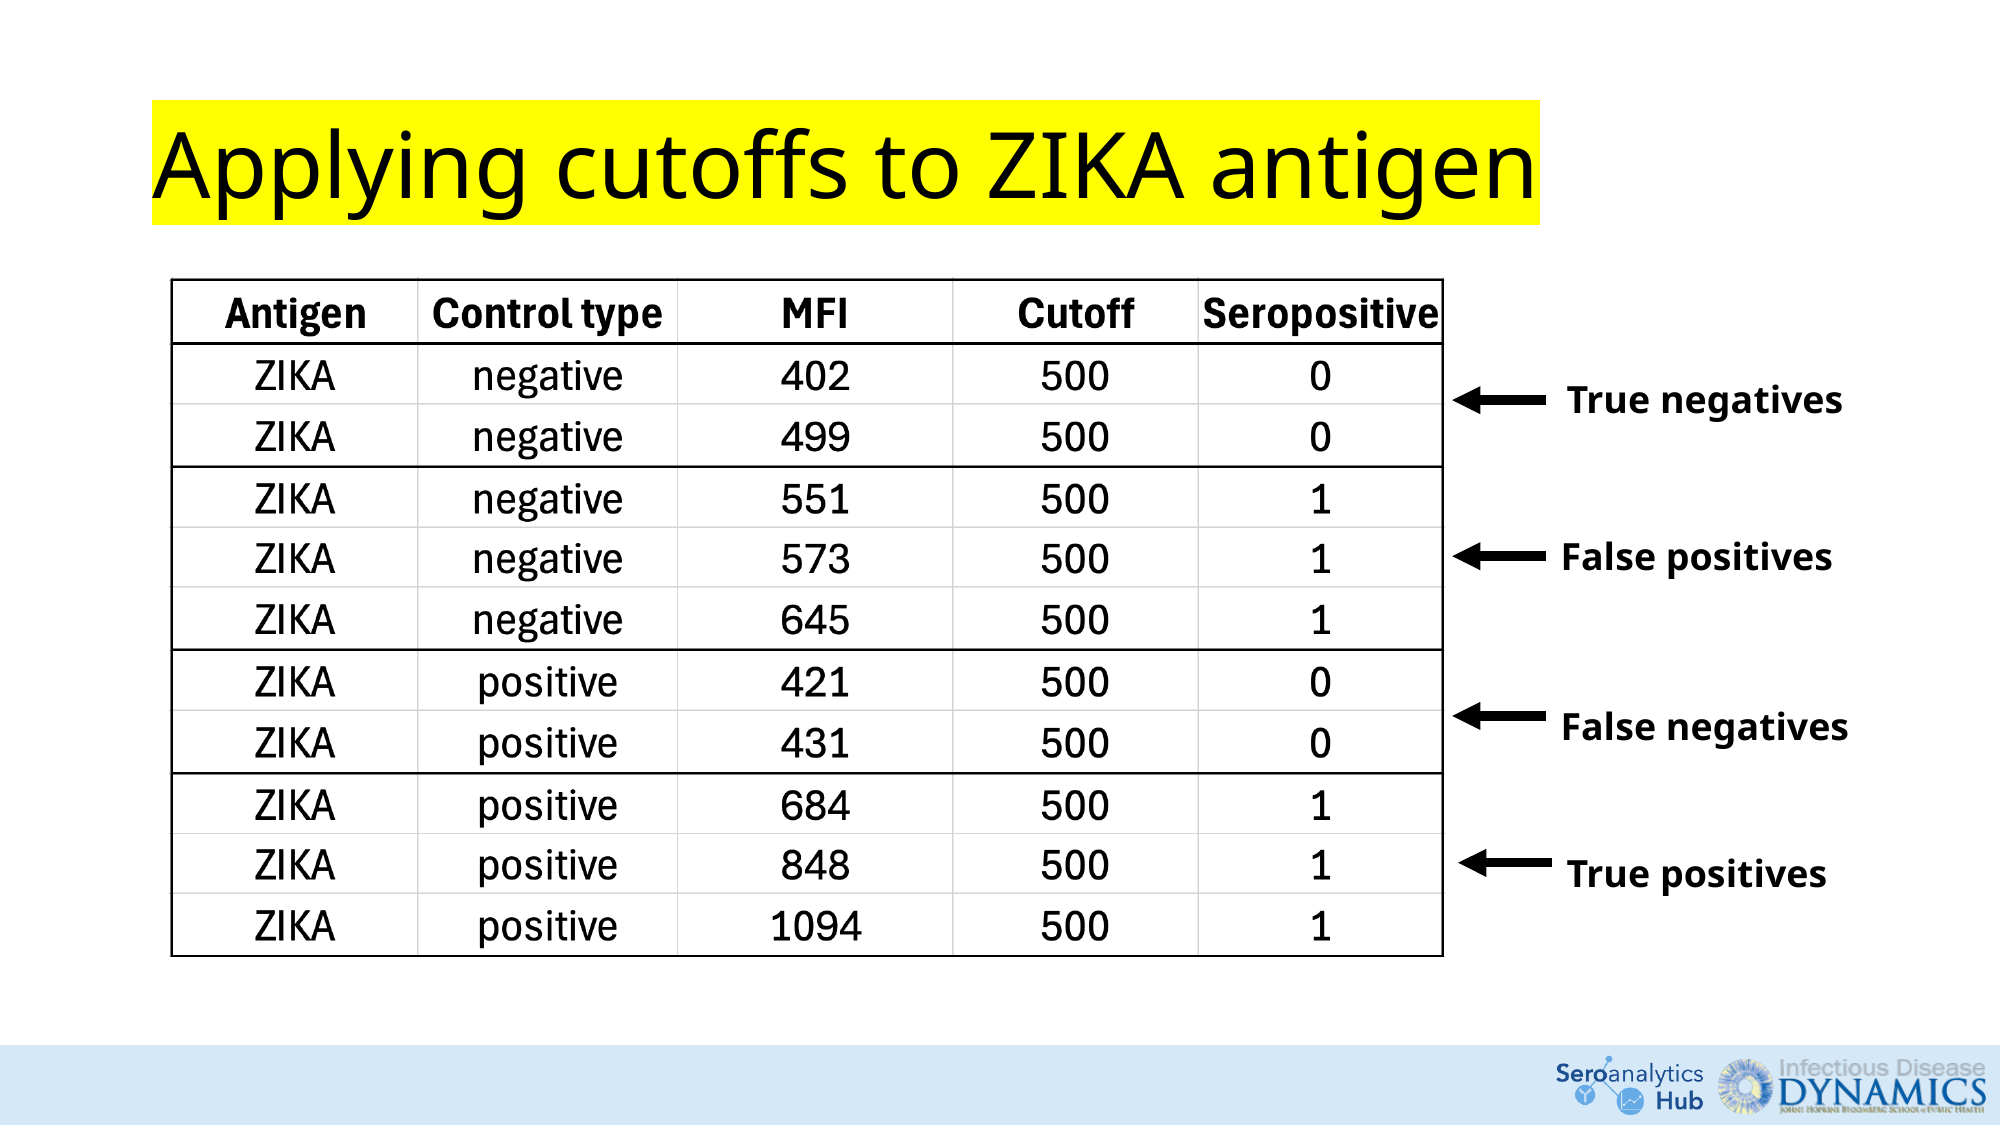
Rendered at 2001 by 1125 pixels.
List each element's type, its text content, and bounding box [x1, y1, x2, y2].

text_box True negatives [1551, 368, 1888, 429]
title Applying cutoffs to ZIKA antigen [137, 59, 1863, 278]
picture [1719, 1059, 1986, 1115]
text_box False positives [1545, 525, 1882, 586]
text_box False negatives [1545, 695, 1882, 756]
text_box True positives [1551, 842, 1888, 903]
picture [168, 276, 1445, 958]
